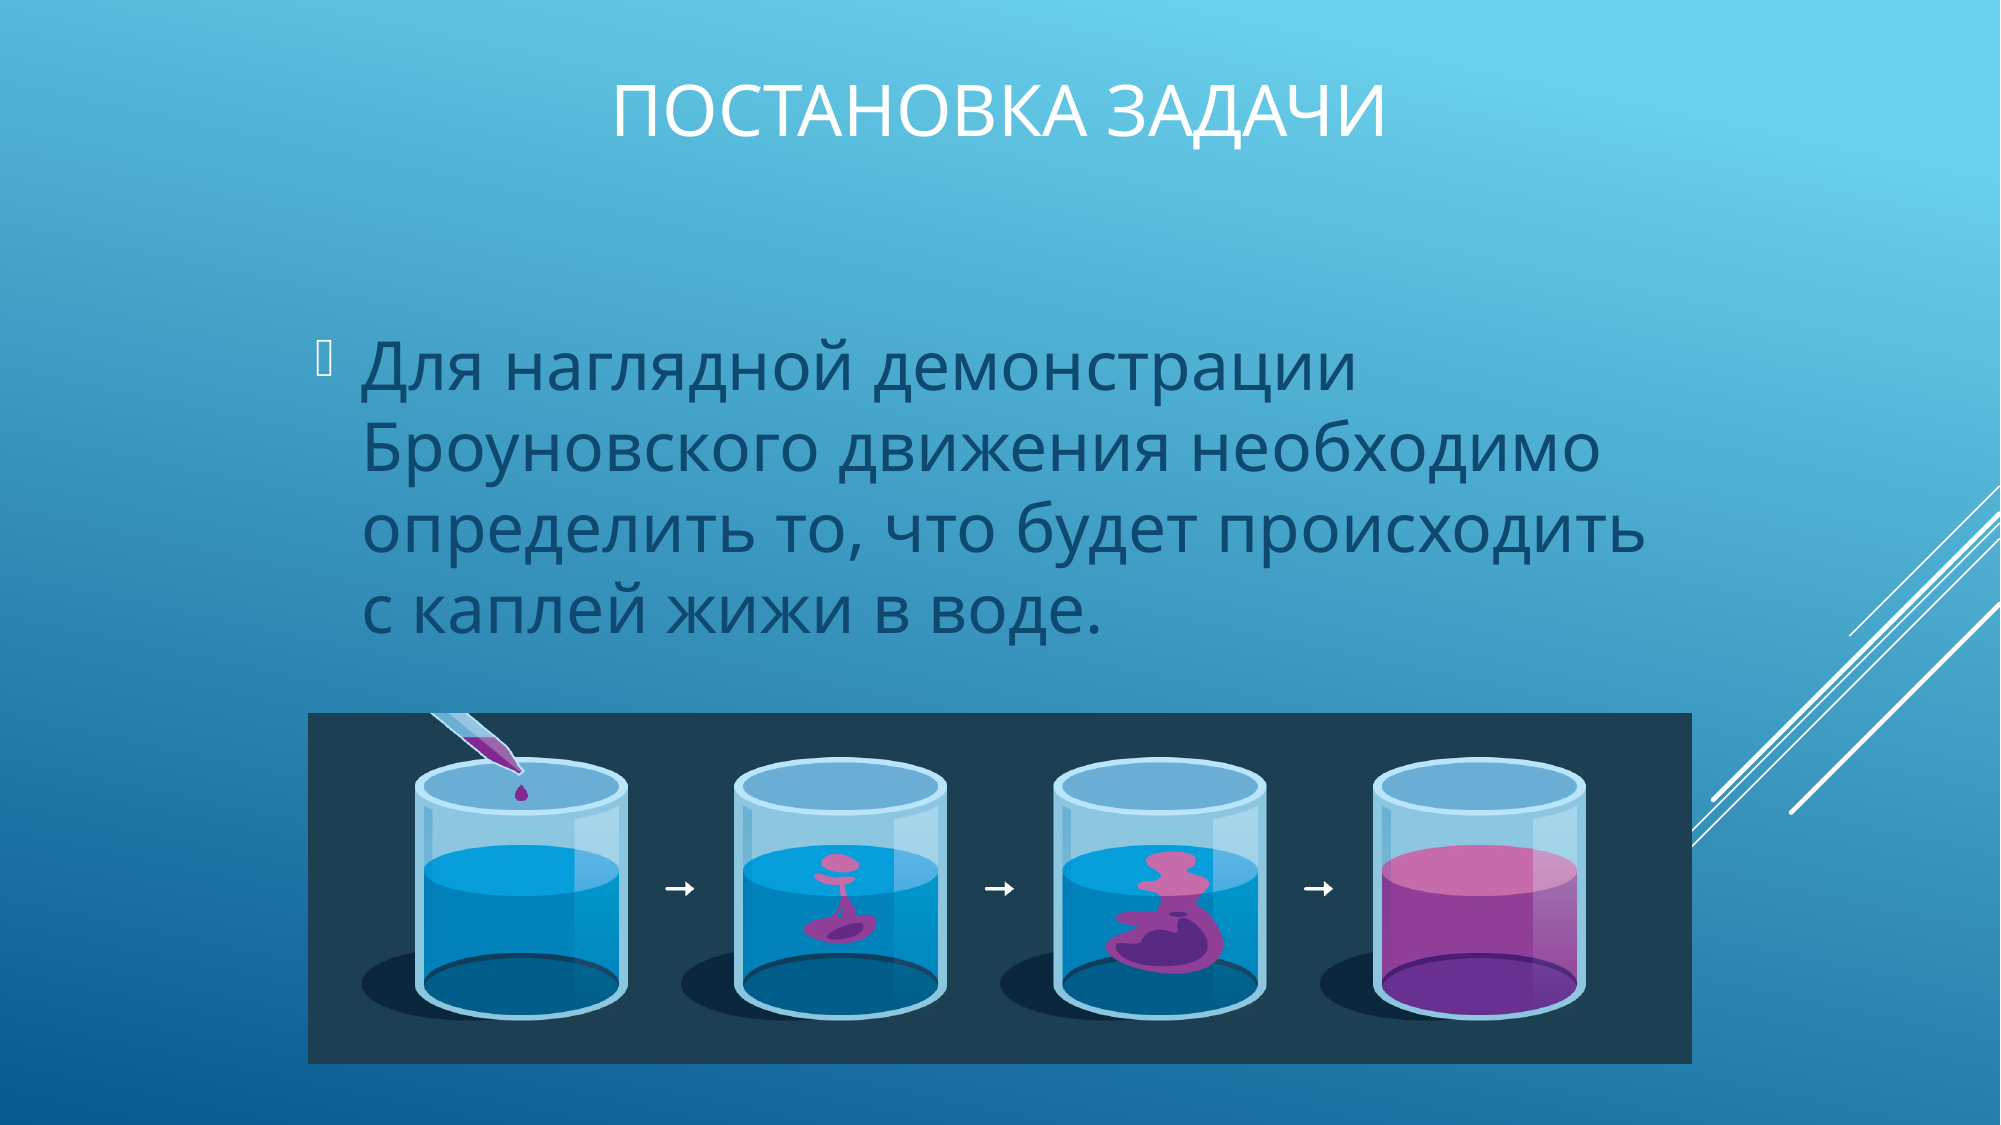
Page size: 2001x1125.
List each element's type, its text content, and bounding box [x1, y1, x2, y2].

picture [308, 712, 1692, 1065]
title Постановка задачи [0, 57, 2000, 159]
list Для наглядной демонстрации Броуновского движения необходимо определить то, что будет происходить с каплей жижи в воде. [300, 314, 1700, 704]
